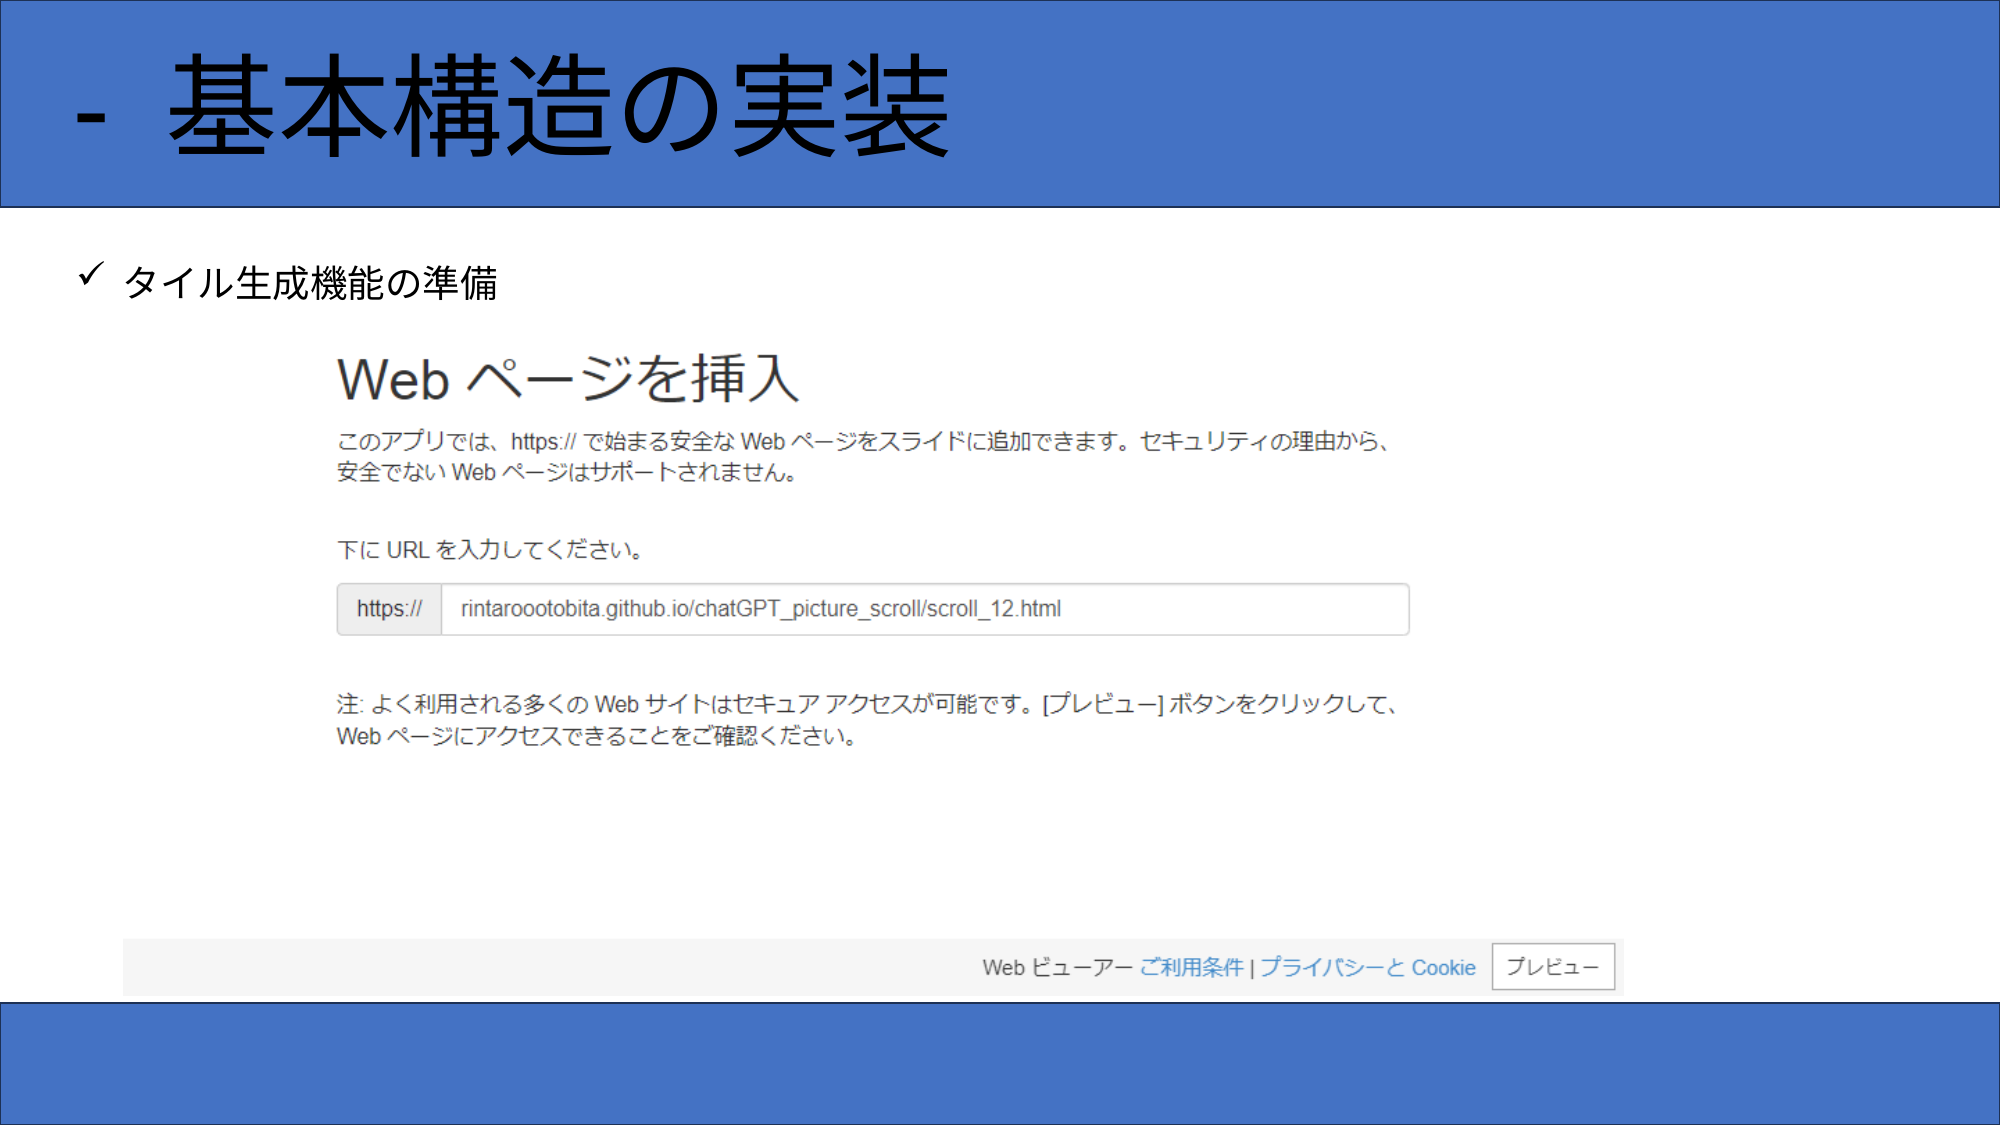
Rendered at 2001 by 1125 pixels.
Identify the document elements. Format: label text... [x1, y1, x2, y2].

text_box [0, 1002, 2000, 1125]
text_box タイル生成機能の準備 [61, 252, 1687, 312]
picture [123, 319, 1624, 996]
text_box - 基本構造の実装 [0, 0, 2000, 208]
